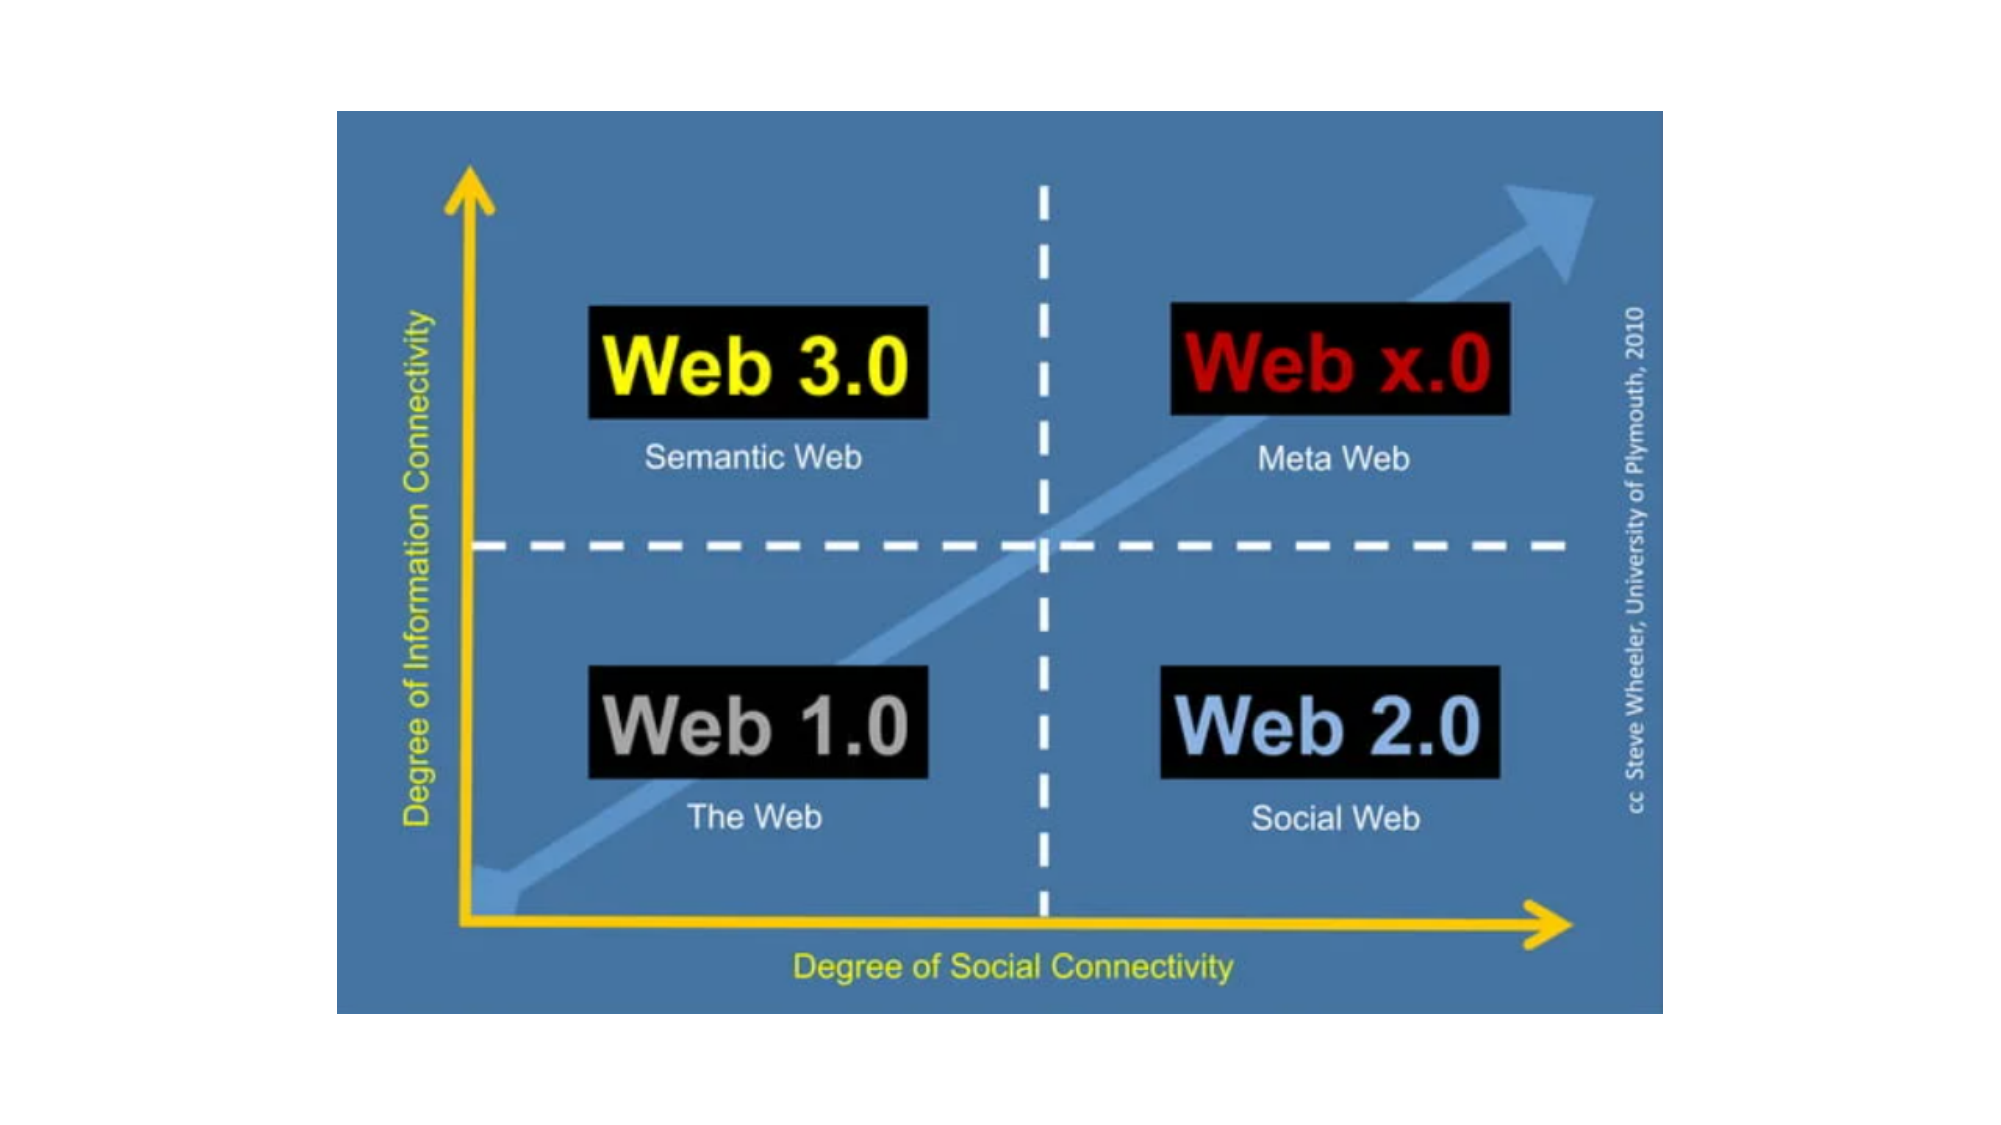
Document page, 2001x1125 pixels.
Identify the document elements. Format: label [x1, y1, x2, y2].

picture [337, 111, 1663, 1014]
